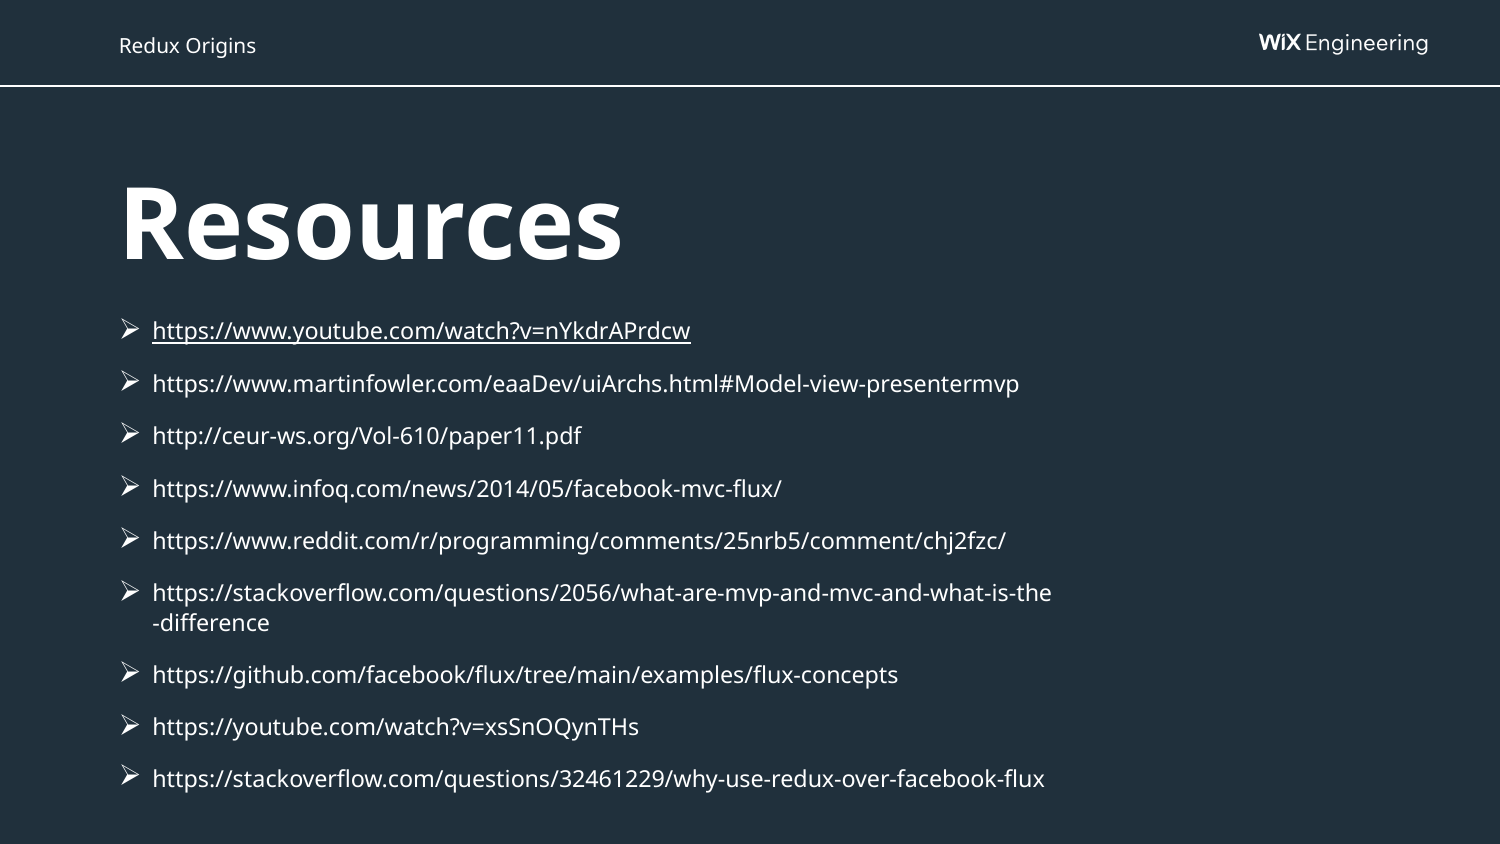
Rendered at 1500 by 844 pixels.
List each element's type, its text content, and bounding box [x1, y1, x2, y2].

text_box https://www.youtube.com/watch?v=nYkdrAPrdcw https://www.martinfowler.com/eaaDev/uiArchs.html#Model-view-presentermvp http://ceur-ws.org/Vol-610/paper11.pdf https://www.infoq.com/news/2014/05/facebook-mvc-flux/ https://www.reddit.com/r/programming/comments/25nrb5/comment/chj2fzc/ https://stackoverflow.com/questions/2056/what-are-mvp-and-mvc-and-what-is-the-difference https://github.com/facebook/flux/tree/main/examples/flux-concepts https://youtube.com/watch?v=xsSnOQynTHs https://stackoverflow.com/questions/32461229/why-use-redux-over-facebook-flux [103, 303, 1075, 806]
picture [1220, 8, 1468, 79]
text_box Resources [103, 144, 703, 295]
